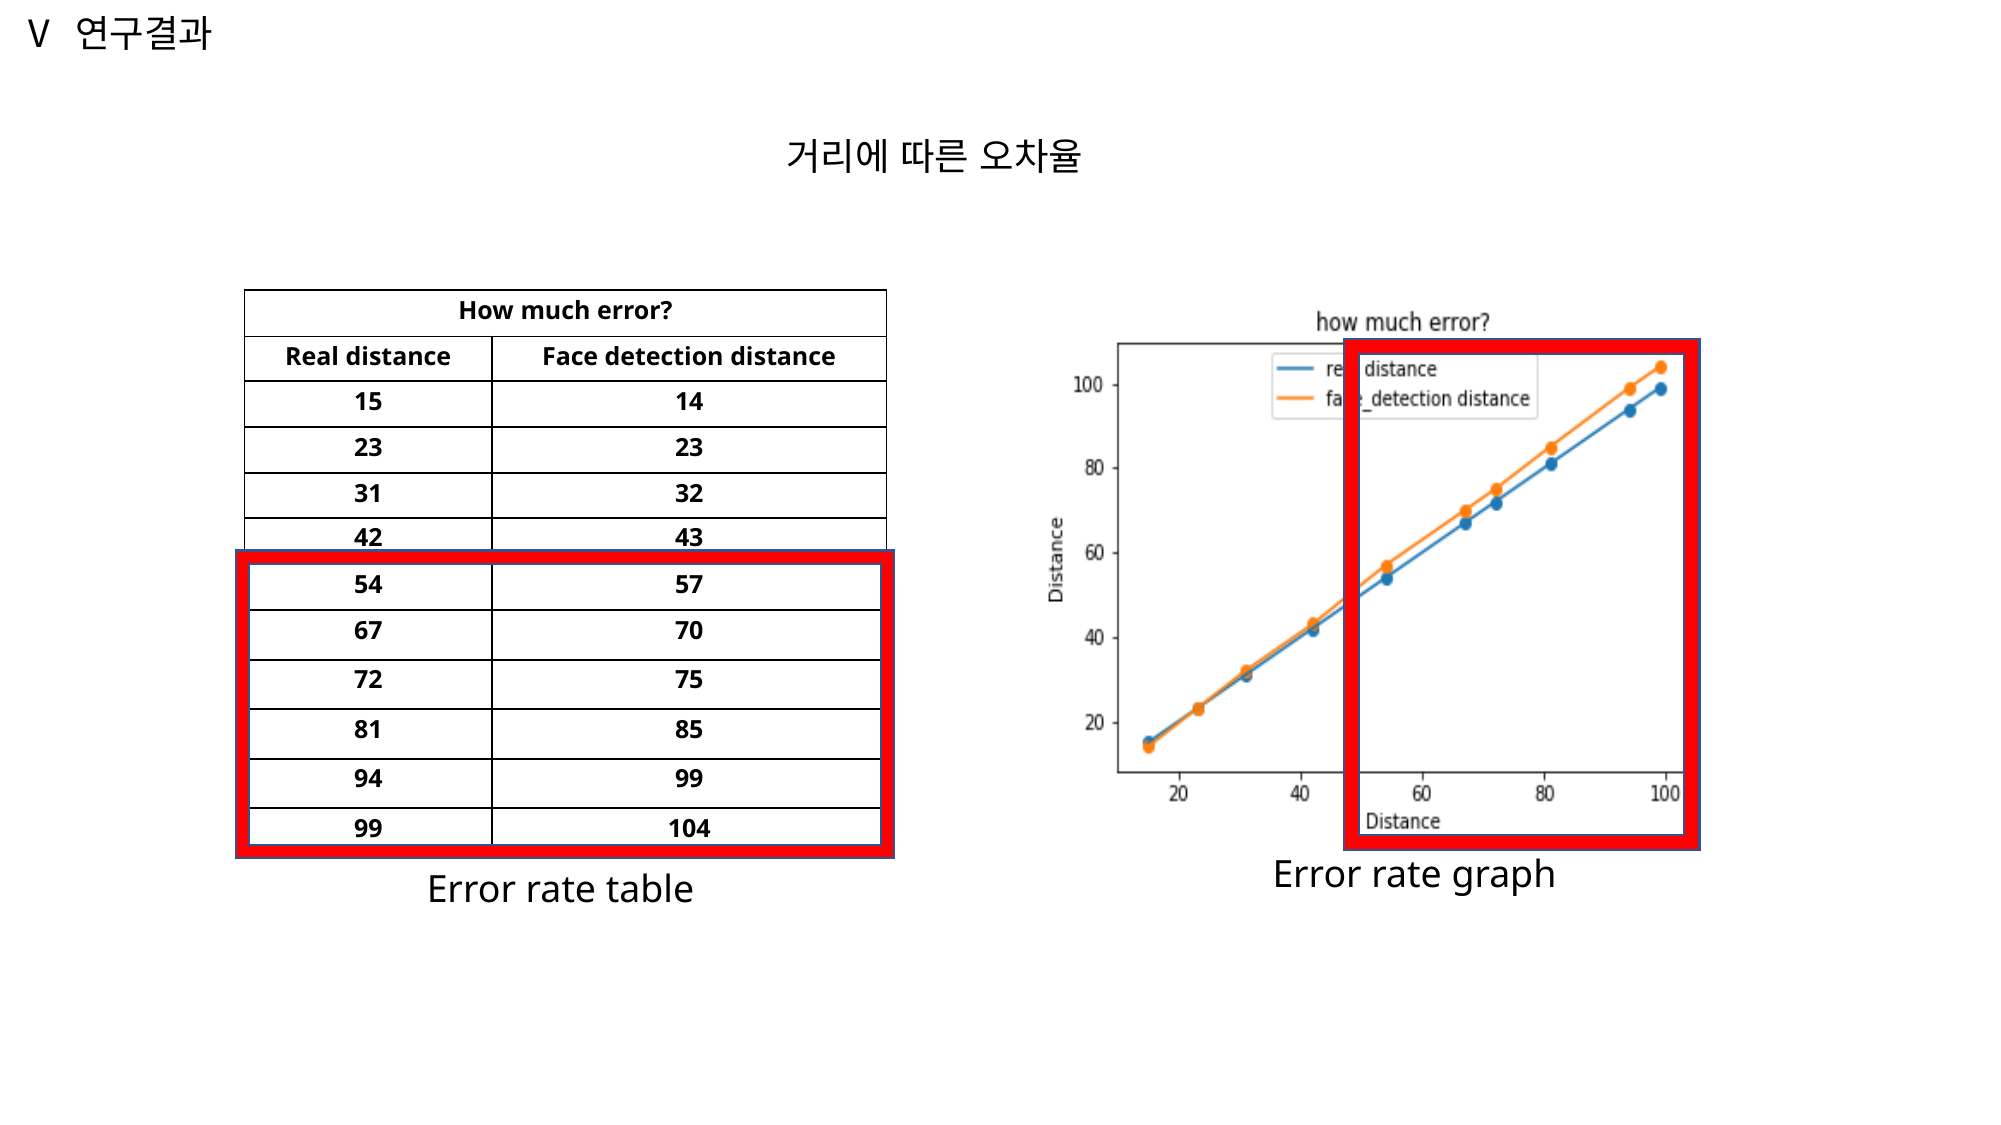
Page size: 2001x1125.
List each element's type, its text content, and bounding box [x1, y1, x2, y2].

table_cell 42 [245, 519, 491, 549]
table_cell 85 [493, 710, 880, 758]
table_cell 31 [245, 474, 491, 517]
table_cell 54 [250, 565, 491, 609]
table_cell Real distance [245, 337, 491, 380]
text_box [1343, 843, 1701, 851]
table_cell 23 [245, 428, 491, 472]
text_box Ⅴ 연구결과 [5, 2, 239, 63]
table_cell 72 [250, 661, 491, 708]
table_cell 70 [493, 611, 880, 659]
text_box [235, 549, 895, 859]
table_cell 99 [250, 809, 491, 844]
table_cell 43 [493, 519, 886, 549]
table_cell Face detection distance [493, 337, 886, 380]
table_cell 67 [250, 611, 491, 659]
table_cell 14 [493, 382, 886, 426]
picture [1025, 274, 1765, 843]
text_box Error rate table [304, 859, 827, 918]
text_box 거리에 따른 오차율 [565, 125, 1305, 185]
table_cell 75 [493, 661, 880, 708]
table_cell 104 [493, 809, 880, 844]
table_cell 15 [245, 382, 491, 426]
table_cell 94 [250, 760, 491, 807]
table_cell 57 [493, 565, 880, 609]
table_cell 81 [250, 710, 491, 758]
table_cell 23 [493, 428, 886, 472]
table_cell 99 [493, 760, 880, 807]
table_header How much error? [245, 291, 886, 336]
text_box Error rate graph [1257, 843, 1572, 903]
table_cell 32 [493, 474, 886, 517]
